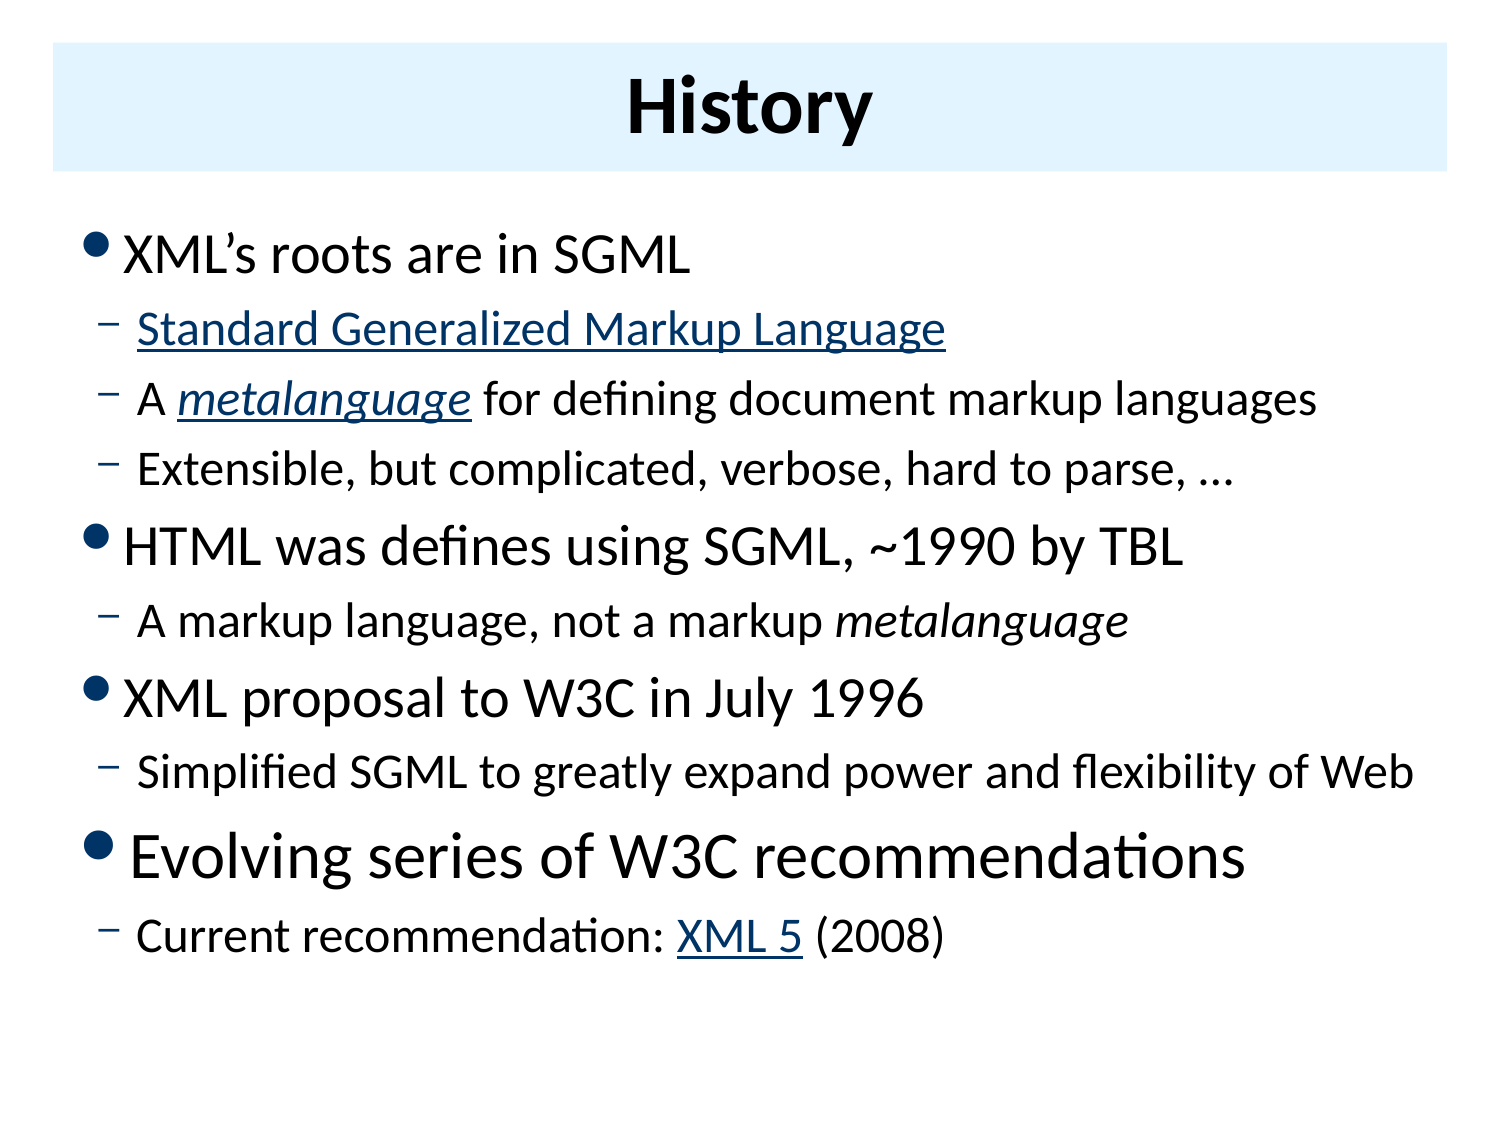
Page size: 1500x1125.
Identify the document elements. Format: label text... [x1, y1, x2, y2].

list XML’s roots are in SGML Standard Generalized Markup Language A metalanguage for defining document markup languages Extensible, but complicated, verbose, hard to parse, … HTML was defines using SGML, ~1990 by TBL A markup language, not a markup metalanguage XML proposal to W3C in July 1996 Simplified SGML to greatly expand power and flexibility of Web Evolving series of W3C recommendations Current recommendation: XML 5 (2008) [64, 208, 1483, 1059]
title History [53, 42, 1447, 172]
